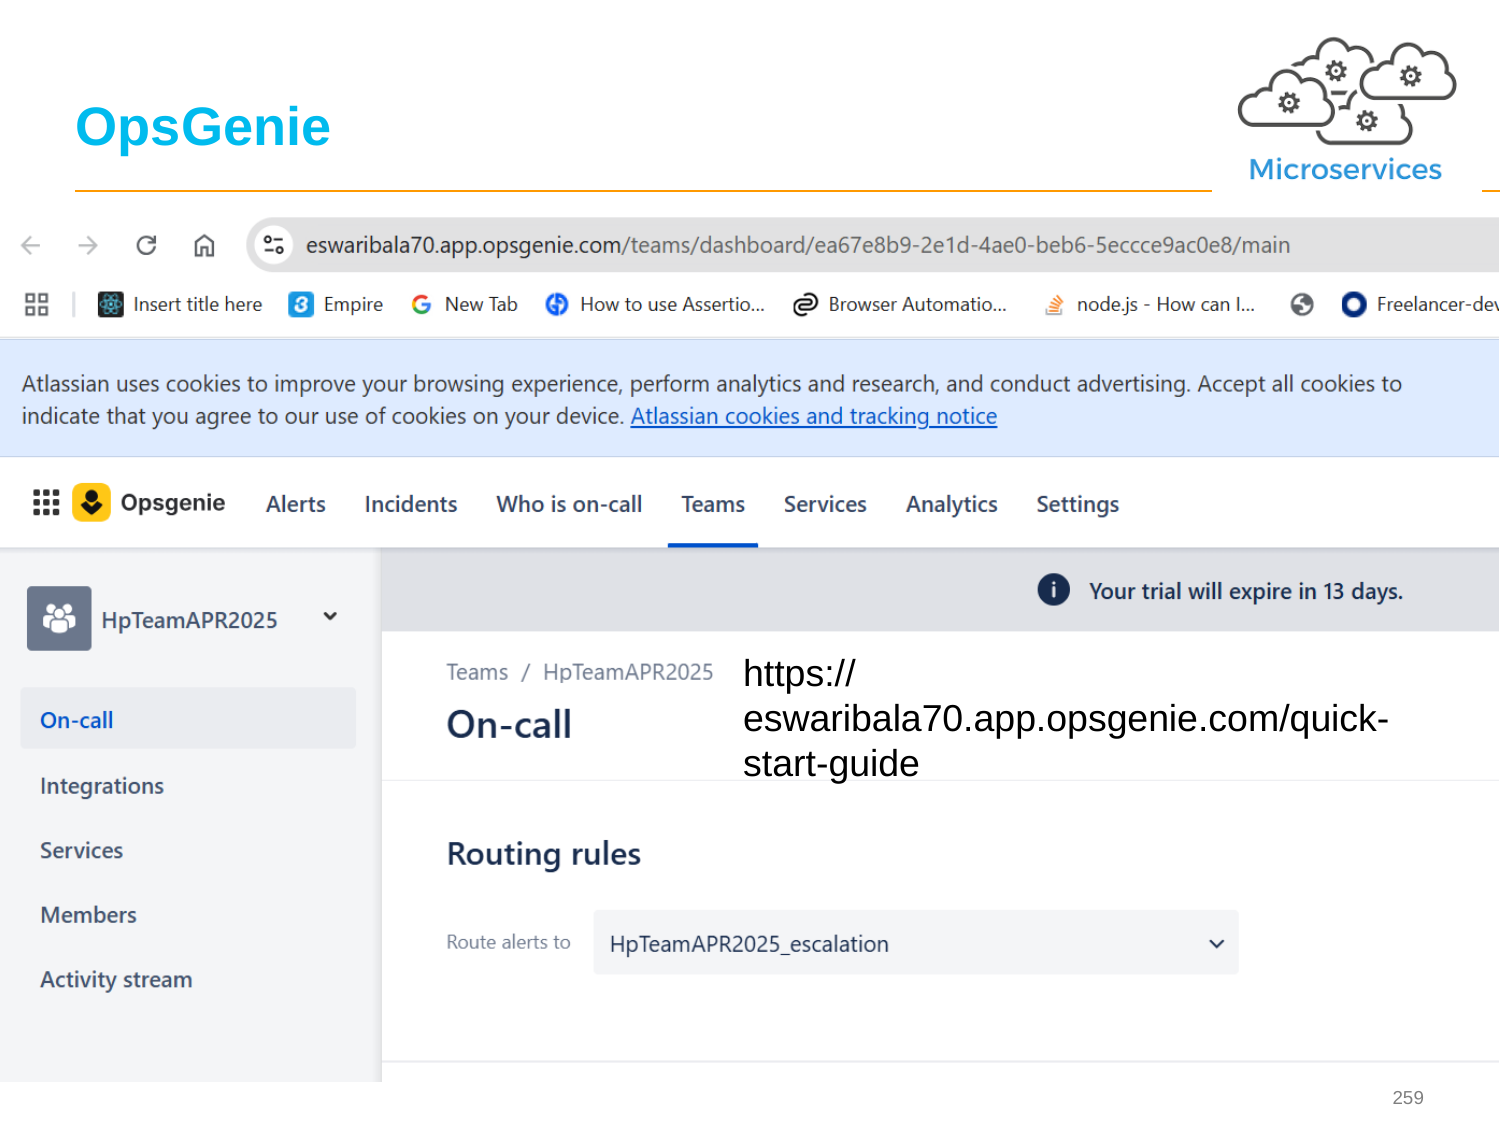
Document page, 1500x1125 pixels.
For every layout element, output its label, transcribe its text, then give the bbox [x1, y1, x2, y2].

picture [1212, 1, 1482, 203]
picture [0, 212, 1499, 1082]
title OpsGenie [75, 27, 1422, 157]
